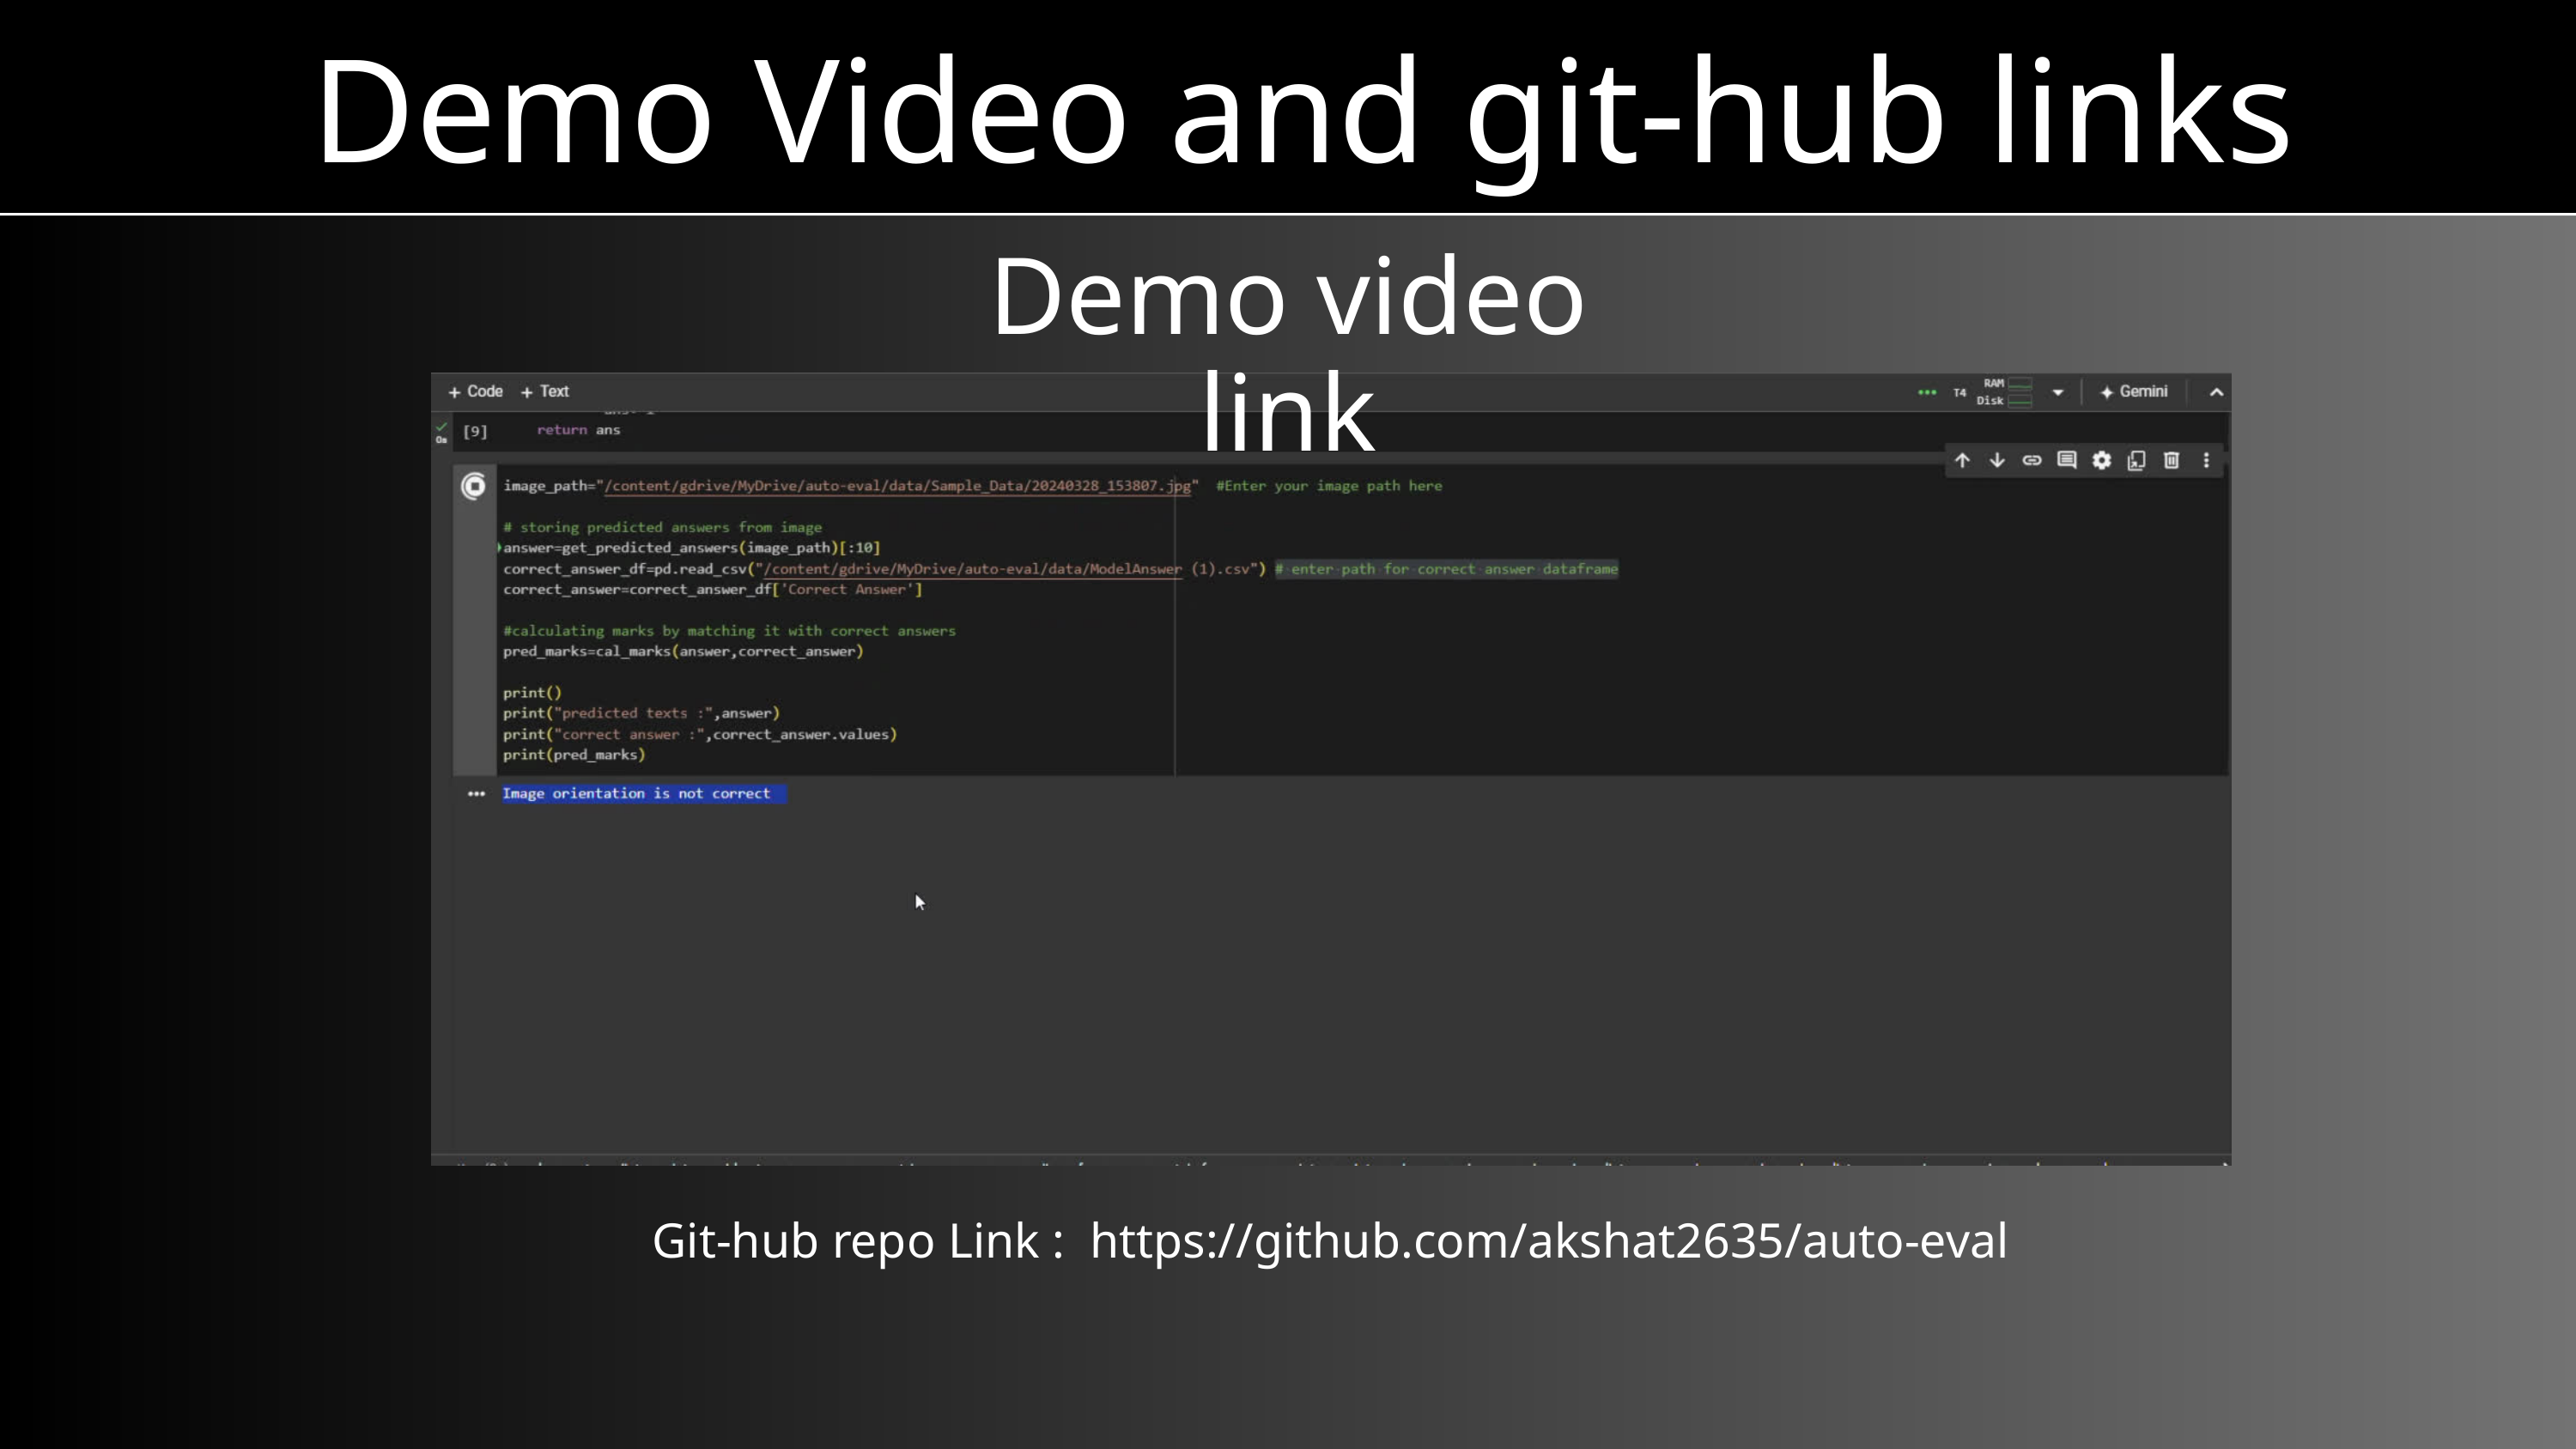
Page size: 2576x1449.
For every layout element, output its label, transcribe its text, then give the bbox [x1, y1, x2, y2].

text_box Git-hub repo Link : https://github.com/akshat2635/auto-eval [234, 1215, 2428, 1268]
text_box Demo video link [945, 238, 1631, 369]
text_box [430, 372, 2233, 1167]
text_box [0, 0, 2576, 214]
